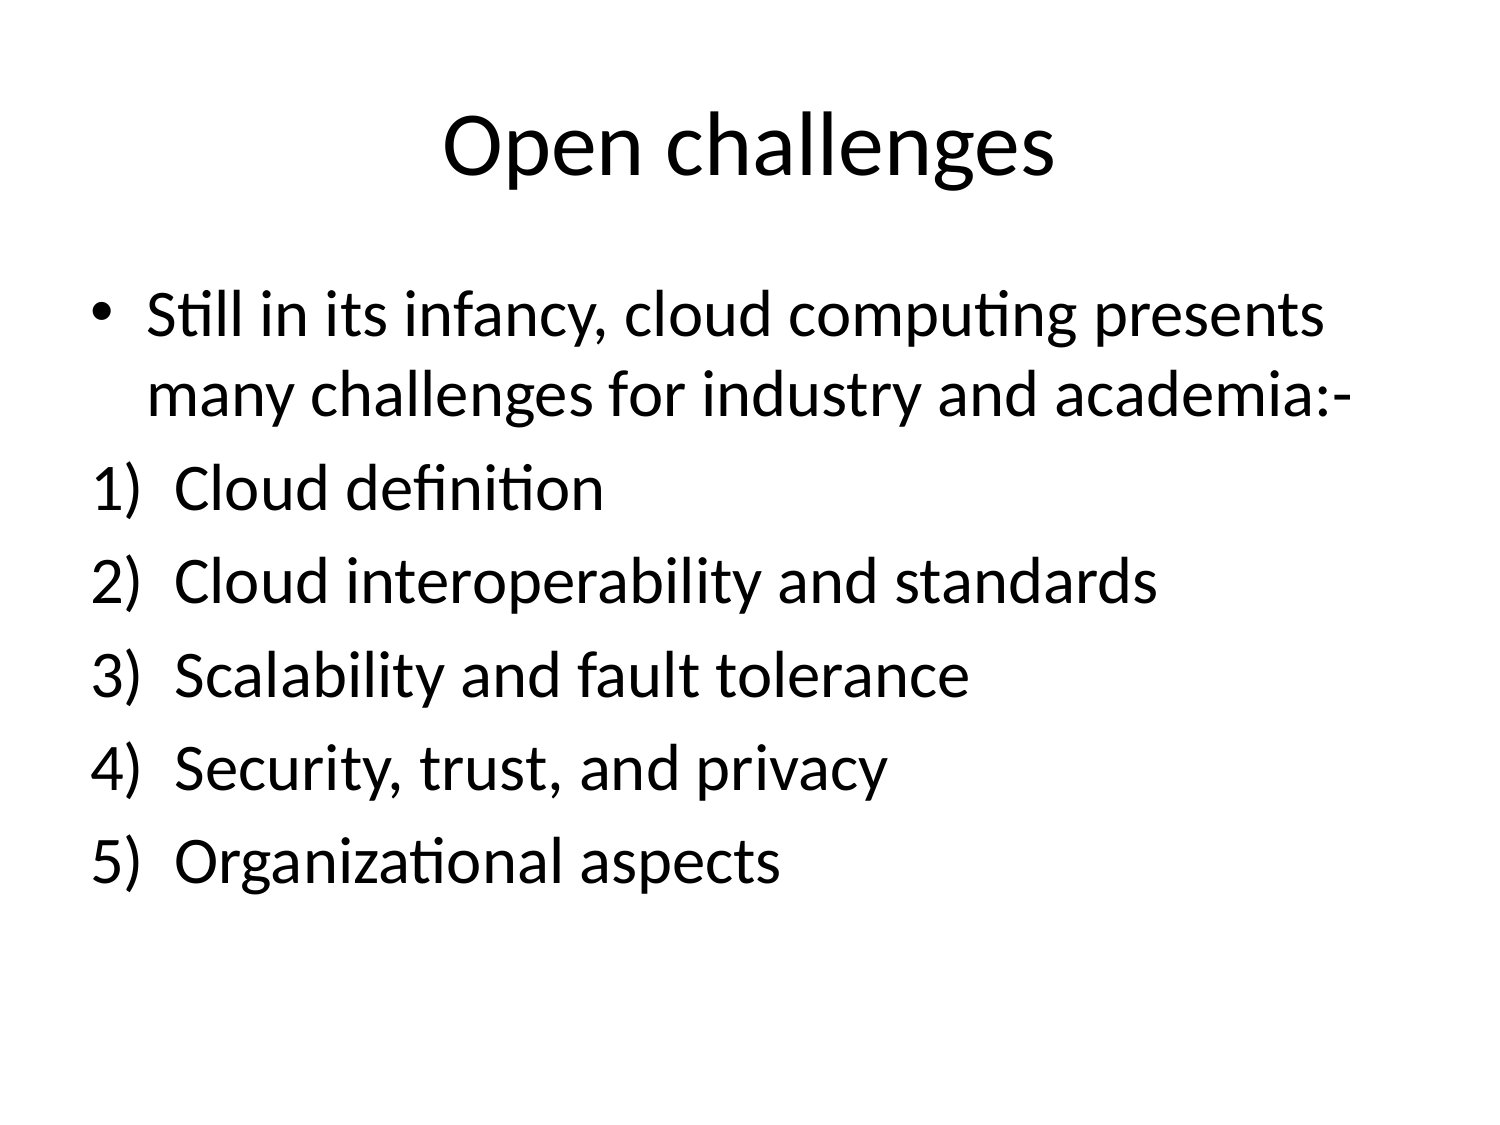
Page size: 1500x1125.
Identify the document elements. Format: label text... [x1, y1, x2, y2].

list Still in its infancy, cloud computing presents many challenges for industry and academia:- Cloud definition Cloud interoperability and standards Scalability and fault tolerance Security, trust, and privacy Organizational aspects [75, 262, 1425, 1005]
title Open challenges [75, 45, 1425, 233]
